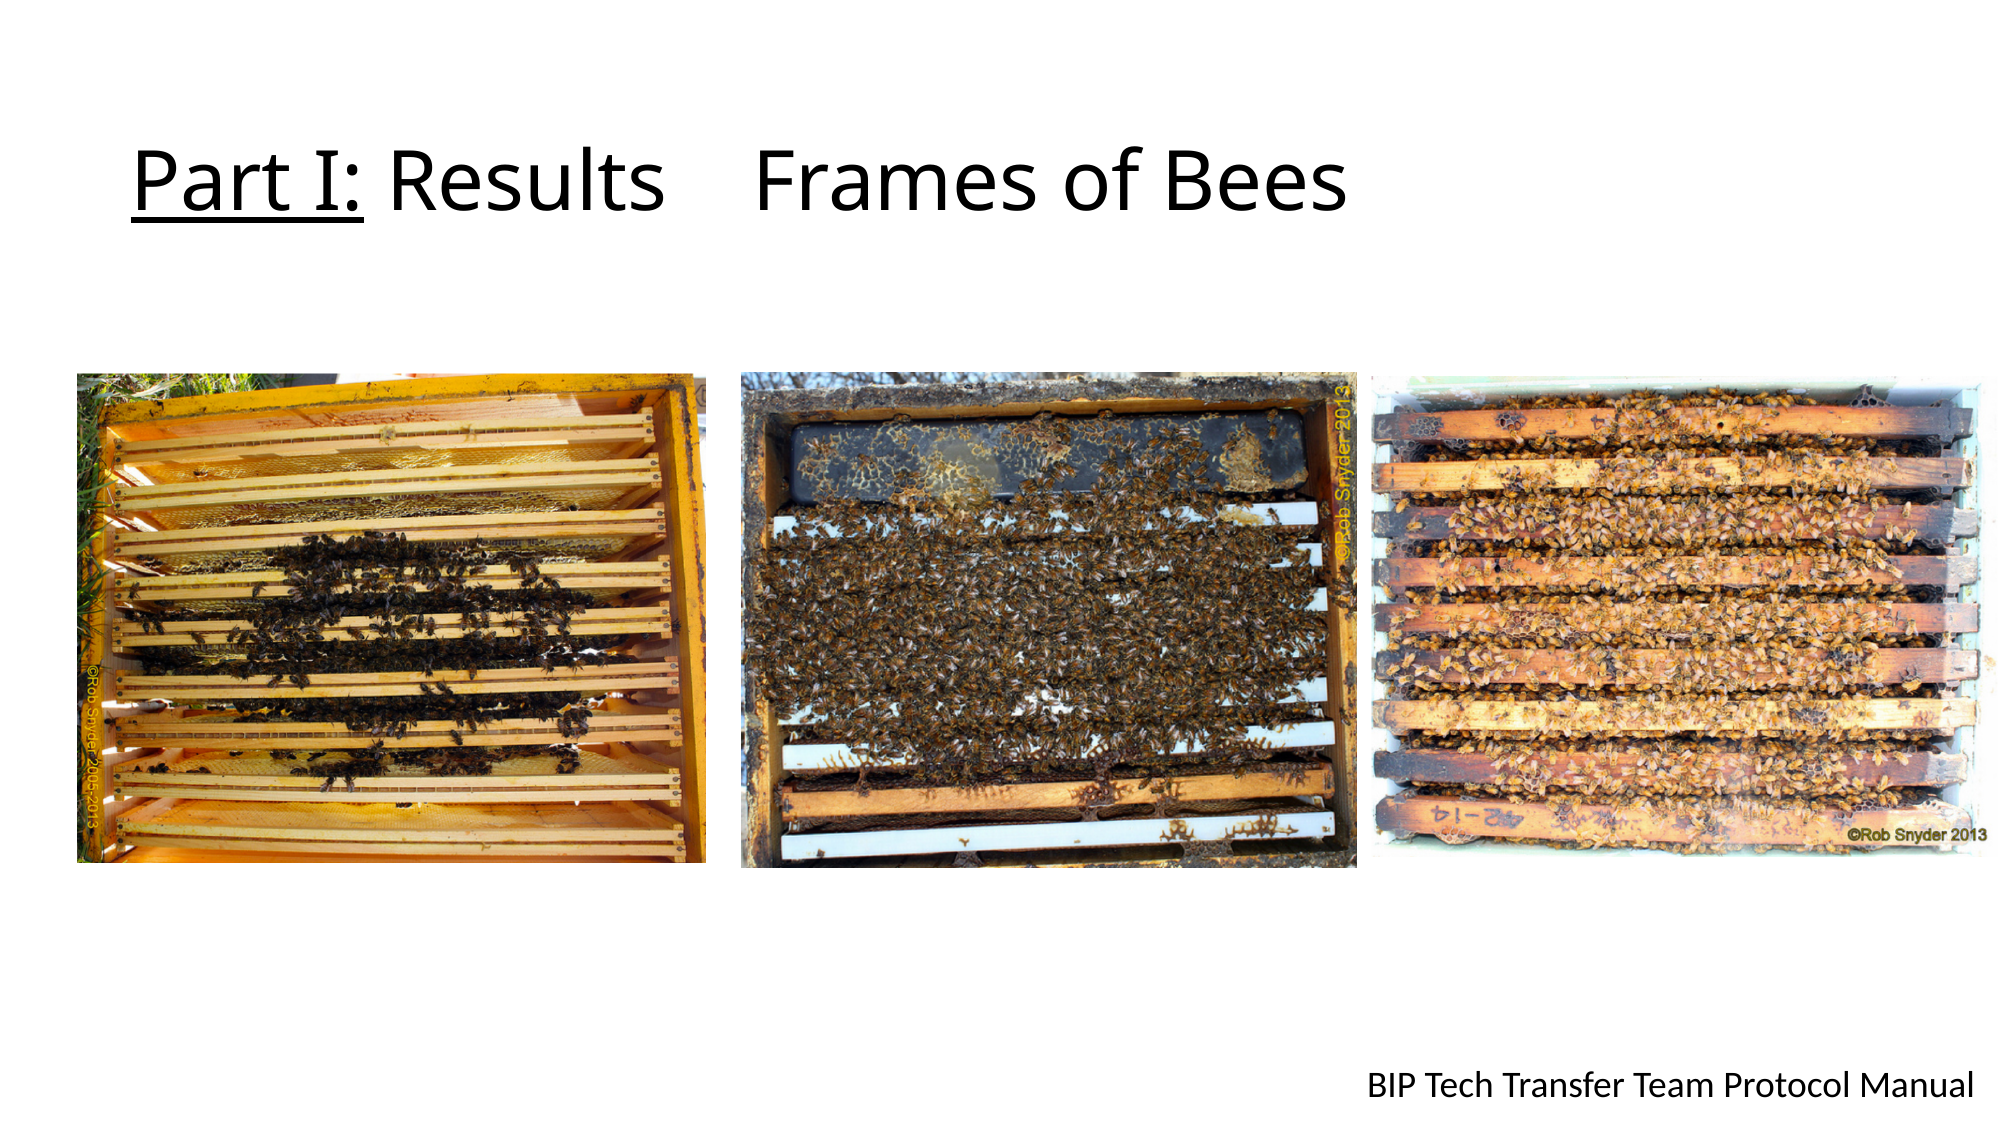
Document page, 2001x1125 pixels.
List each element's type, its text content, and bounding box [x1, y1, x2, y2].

picture [77, 372, 706, 863]
text_box BIP Tech Transfer Team Protocol Manual [1352, 1052, 1991, 1113]
text_box Part I: Results Frames of Bees [115, 119, 1575, 235]
picture [1367, 372, 2000, 857]
picture [741, 372, 1357, 869]
